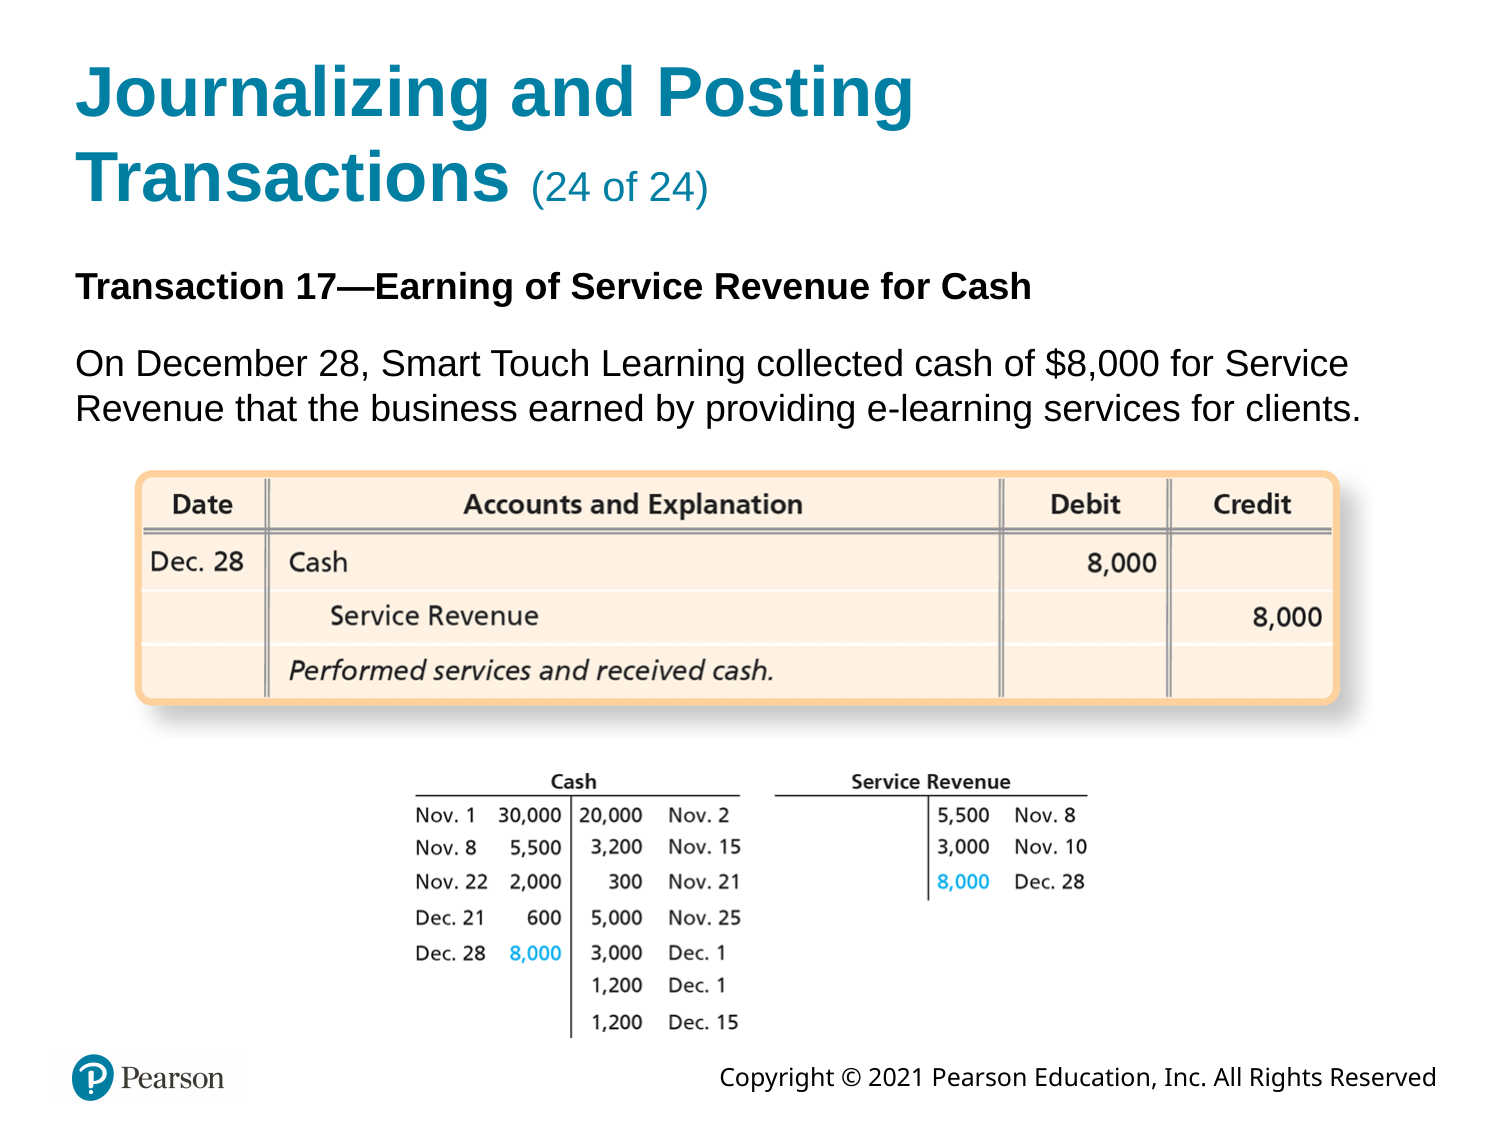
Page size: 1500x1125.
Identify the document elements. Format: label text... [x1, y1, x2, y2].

picture [51, 1053, 245, 1102]
title Journalizing and Posting Transactions (24 of 24) [75, 35, 1263, 216]
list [126, 462, 1374, 738]
list Transaction 17—Earning of Service Revenue for Cash On December 28, Smart Touch Learning collected cash of $8,000 for Service Revenue that the business earned by providing e-learning services for clients. [75, 262, 1425, 438]
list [410, 768, 1090, 1038]
